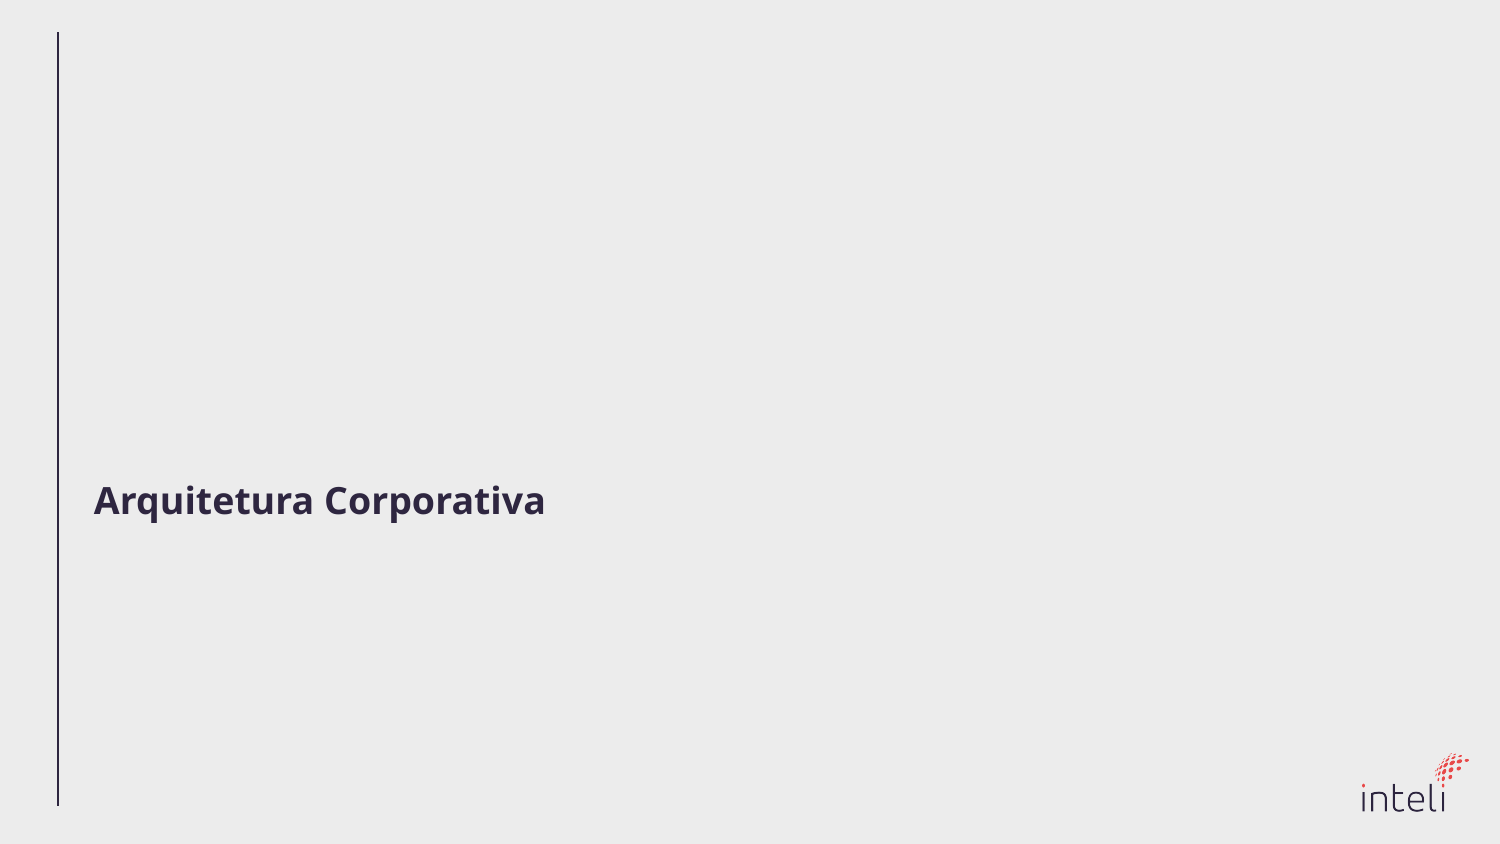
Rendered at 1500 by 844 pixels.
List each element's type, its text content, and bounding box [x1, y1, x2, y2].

picture [1361, 753, 1469, 813]
text_box Arquitetura Corporativa [93, 469, 660, 530]
